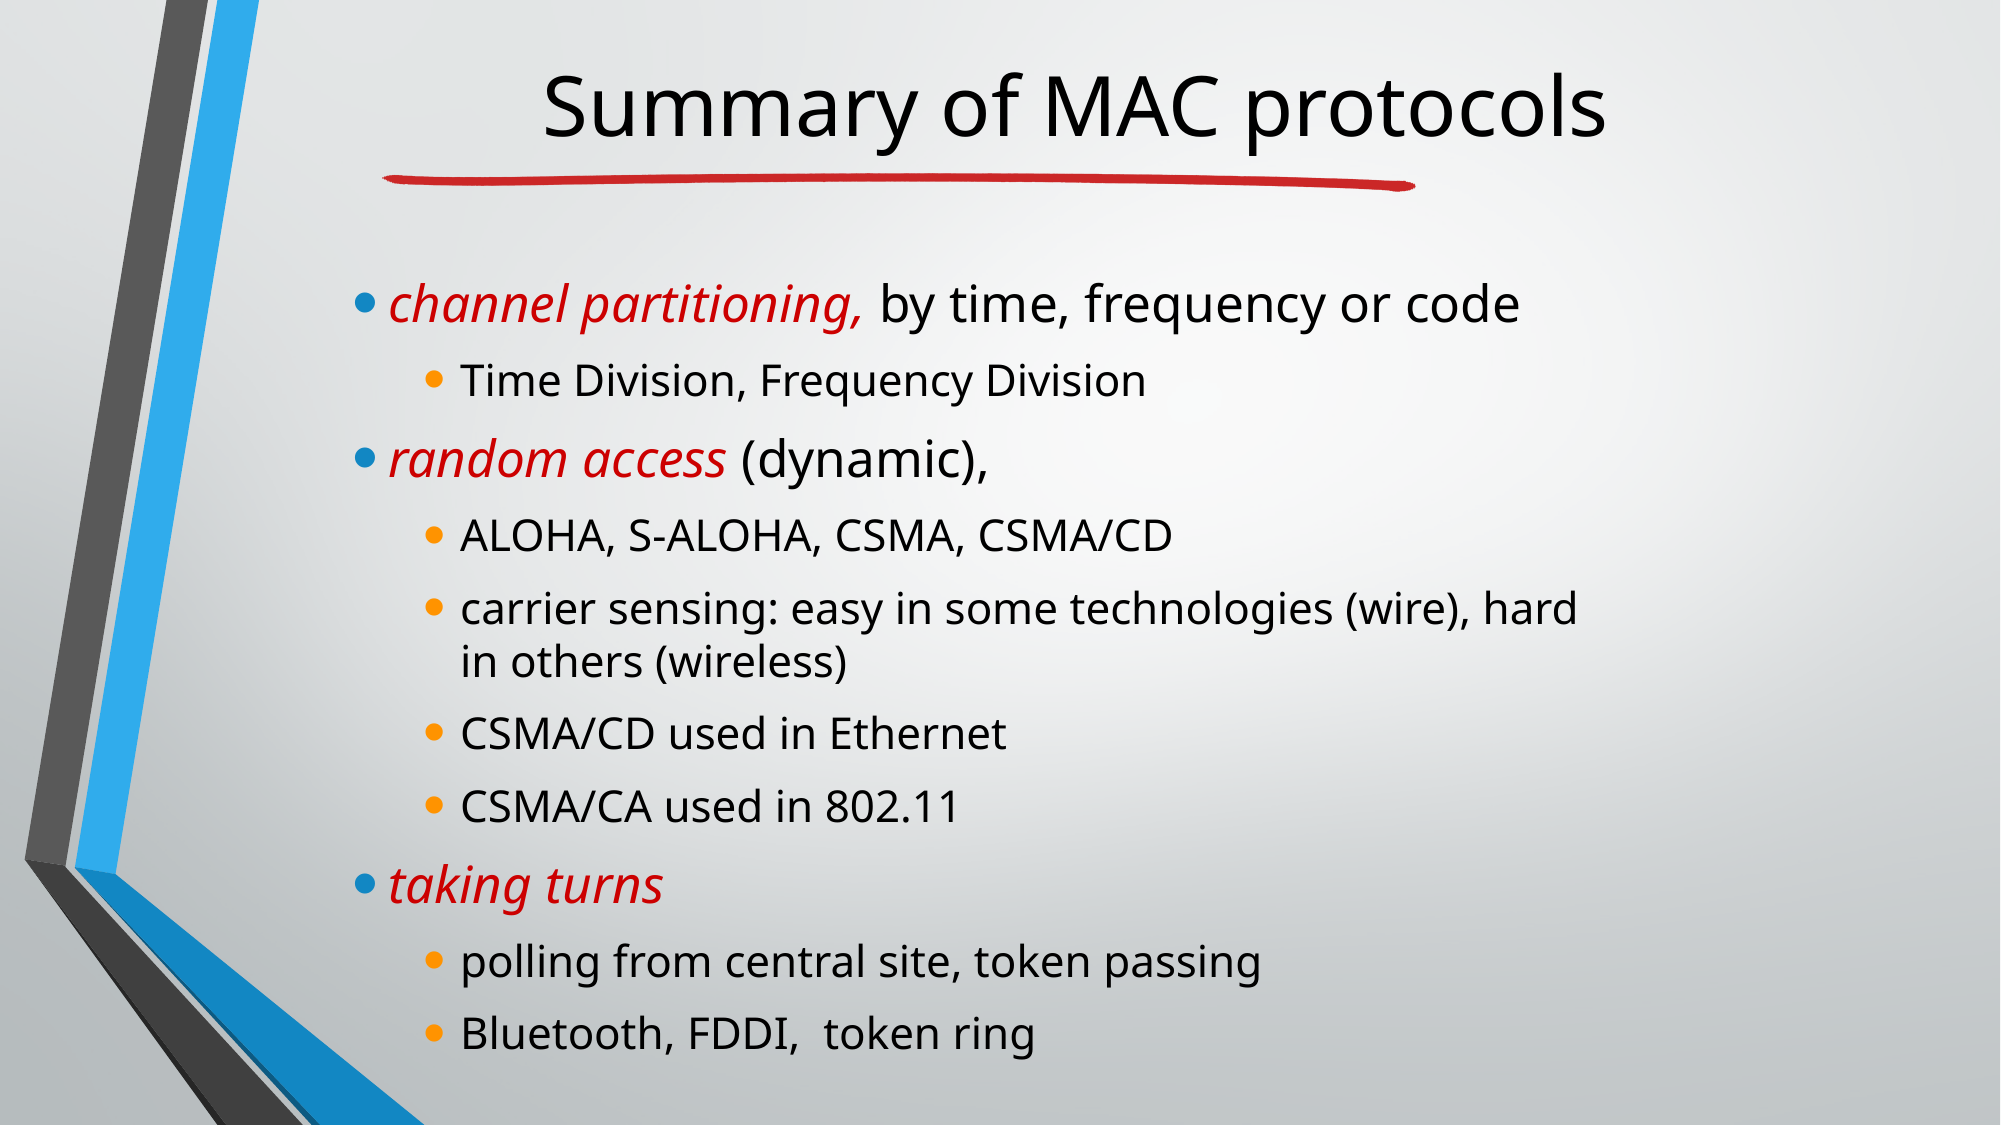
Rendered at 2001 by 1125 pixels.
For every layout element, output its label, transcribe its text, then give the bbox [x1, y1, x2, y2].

list channel partitioning, by time, frequency or code Time Division, Frequency Division random access (dynamic), ALOHA, S-ALOHA, CSMA, CSMA/CD carrier sensing: easy in some technologies (wire), hard in others (wireless) CSMA/CD used in Ethernet CSMA/CA used in 802.11 taking turns polling from central site, token passing Bluetooth, FDDI, token ring [337, 262, 1613, 1068]
title Summary of MAC protocols [243, 31, 1887, 175]
picture [377, 168, 1429, 198]
